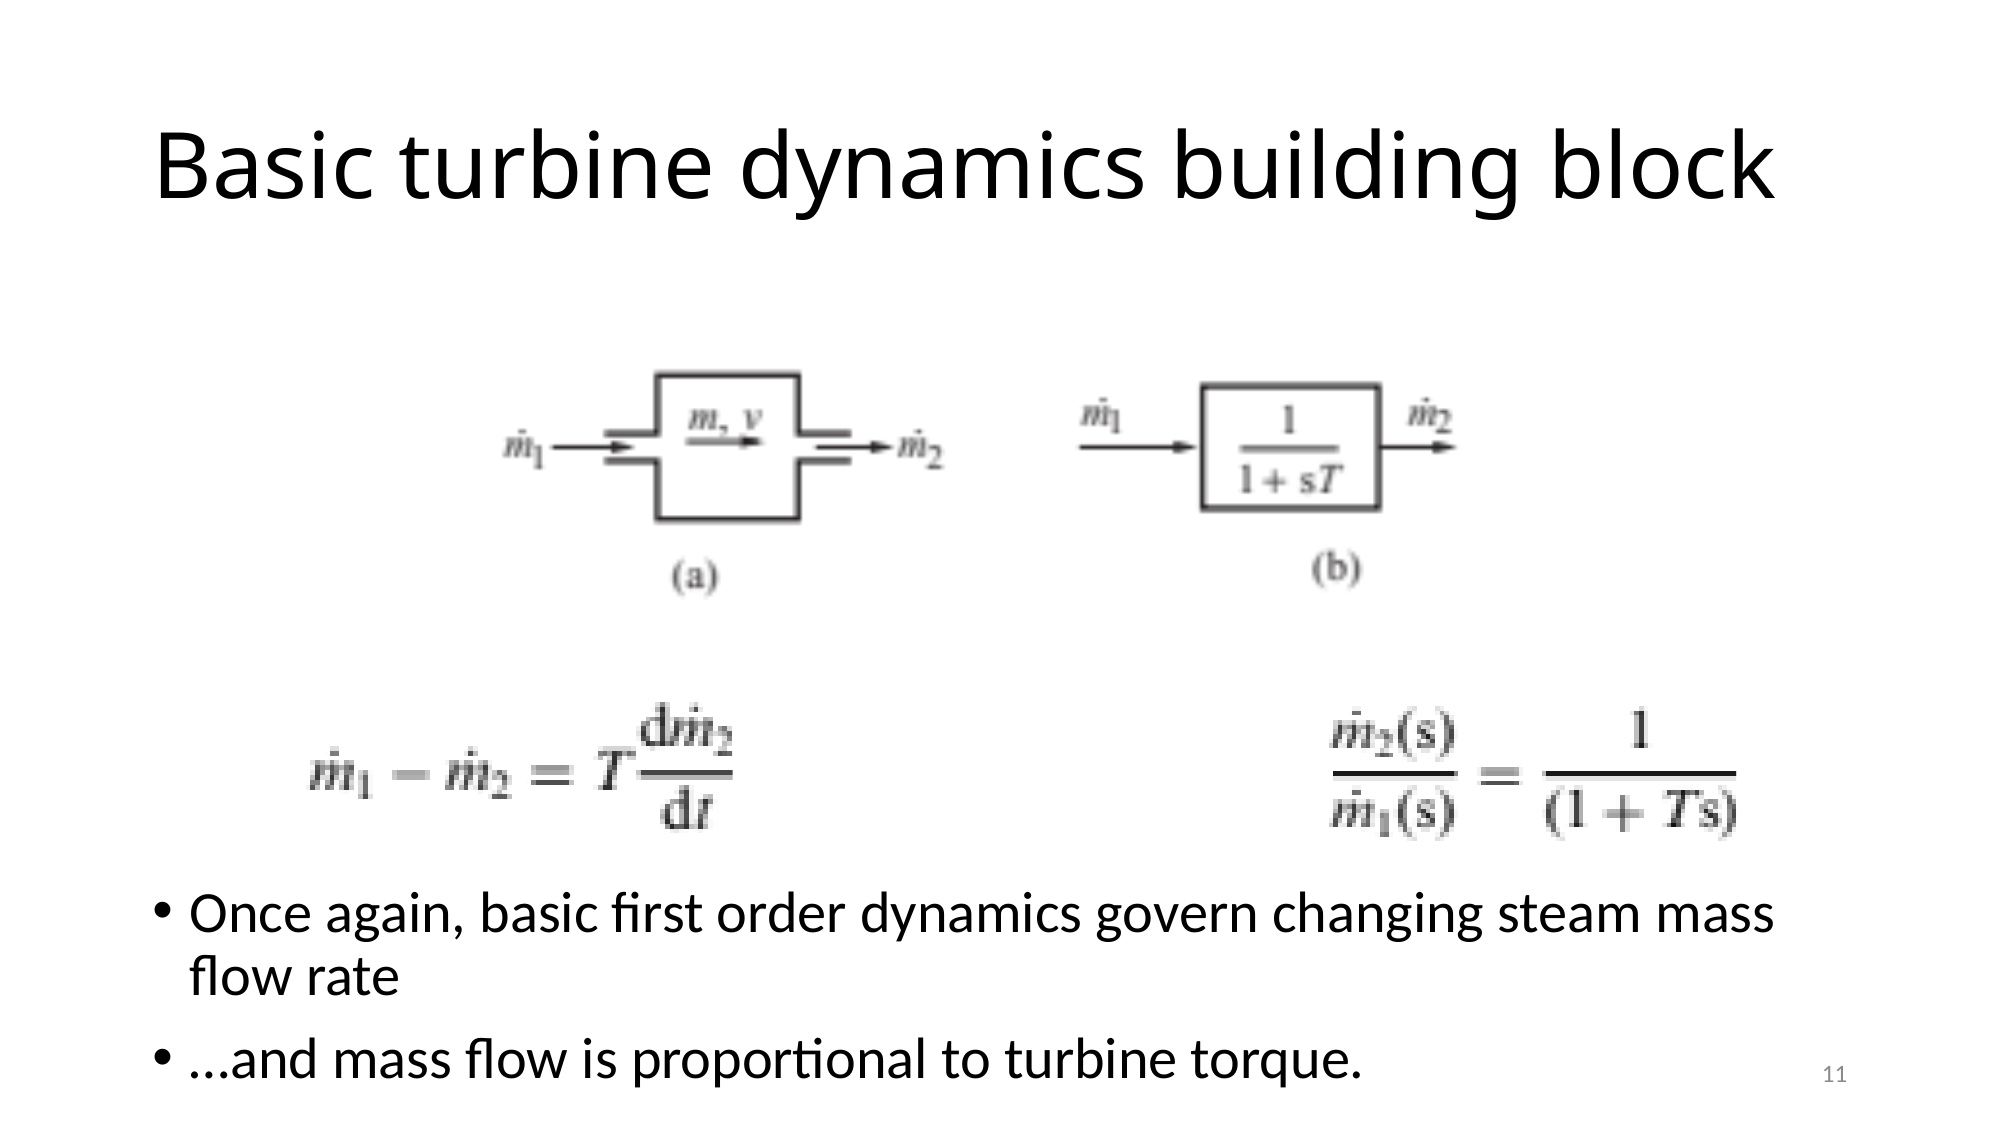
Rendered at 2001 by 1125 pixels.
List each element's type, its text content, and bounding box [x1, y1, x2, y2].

title Basic turbine dynamics building block [137, 59, 1863, 278]
list Once again, basic first order dynamics govern changing steam mass flow rate …and mass flow is proportional to turbine torque. [137, 874, 1863, 1102]
slide_number 11 [1412, 1042, 1863, 1103]
picture [1291, 683, 1737, 852]
picture [263, 683, 733, 859]
picture [481, 324, 1519, 609]
